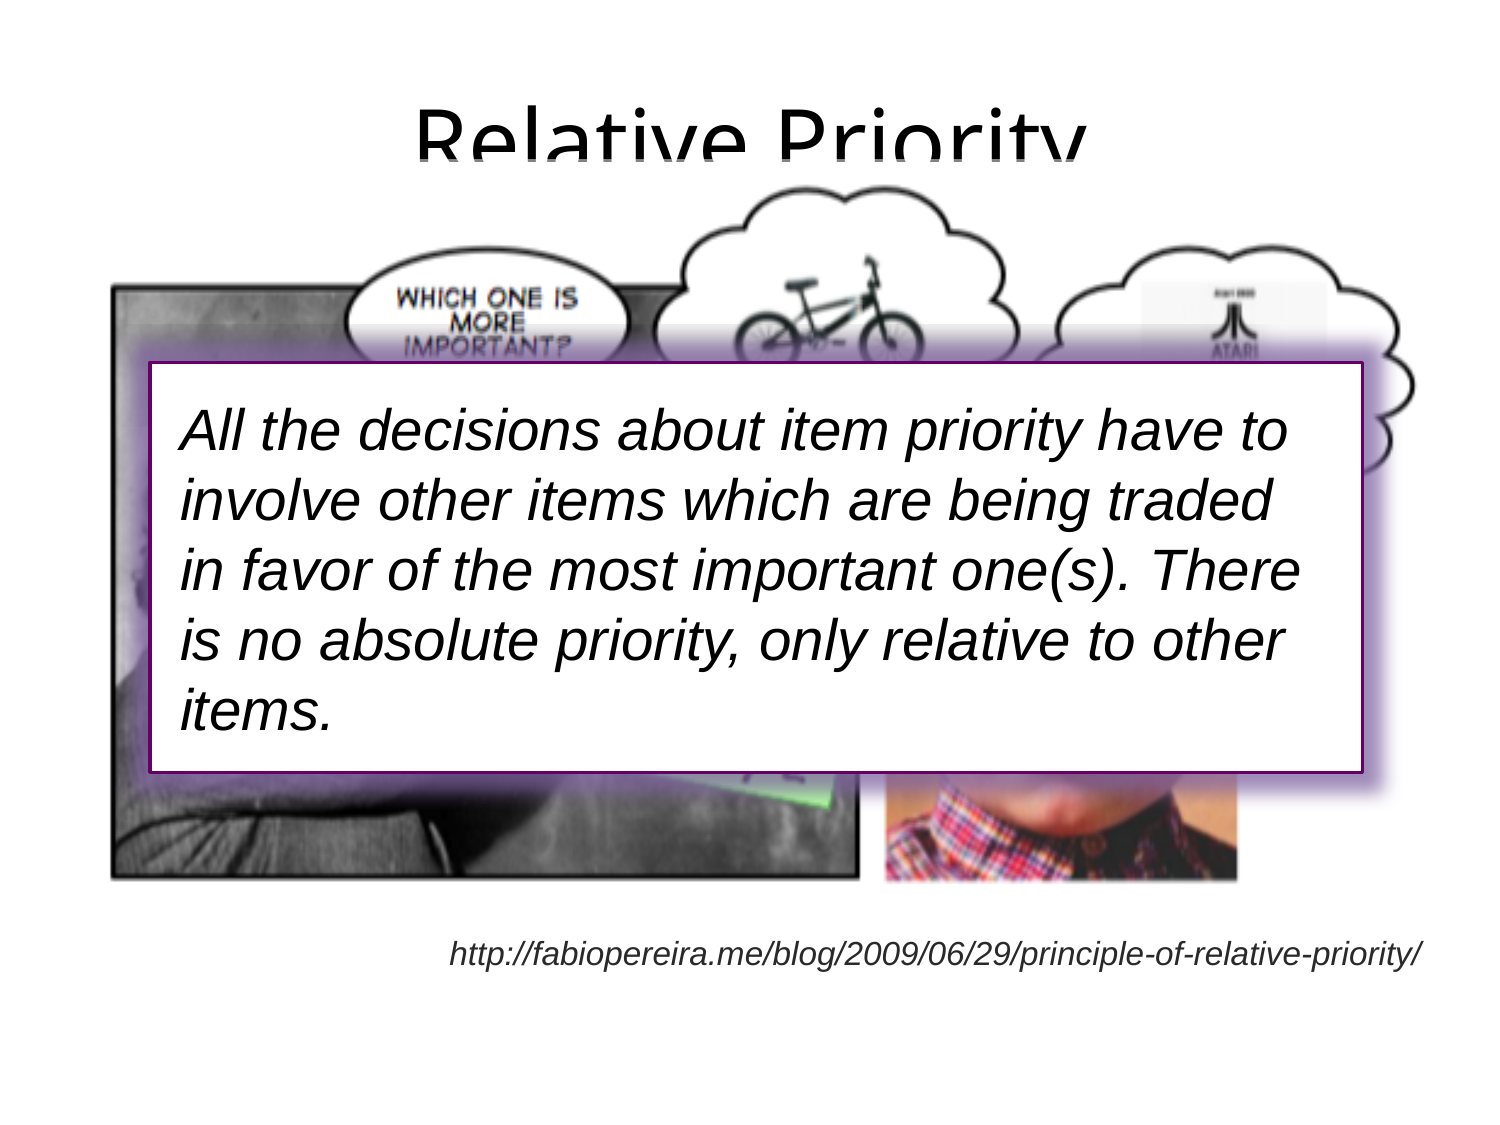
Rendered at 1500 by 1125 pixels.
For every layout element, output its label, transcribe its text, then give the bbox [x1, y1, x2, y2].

title Relative Priority [75, 45, 1425, 233]
text_box http://fabiopereira.me/blog/2009/06/29/principle-of-relative-priority/ [112, 937, 1438, 980]
picture [87, 159, 1442, 929]
